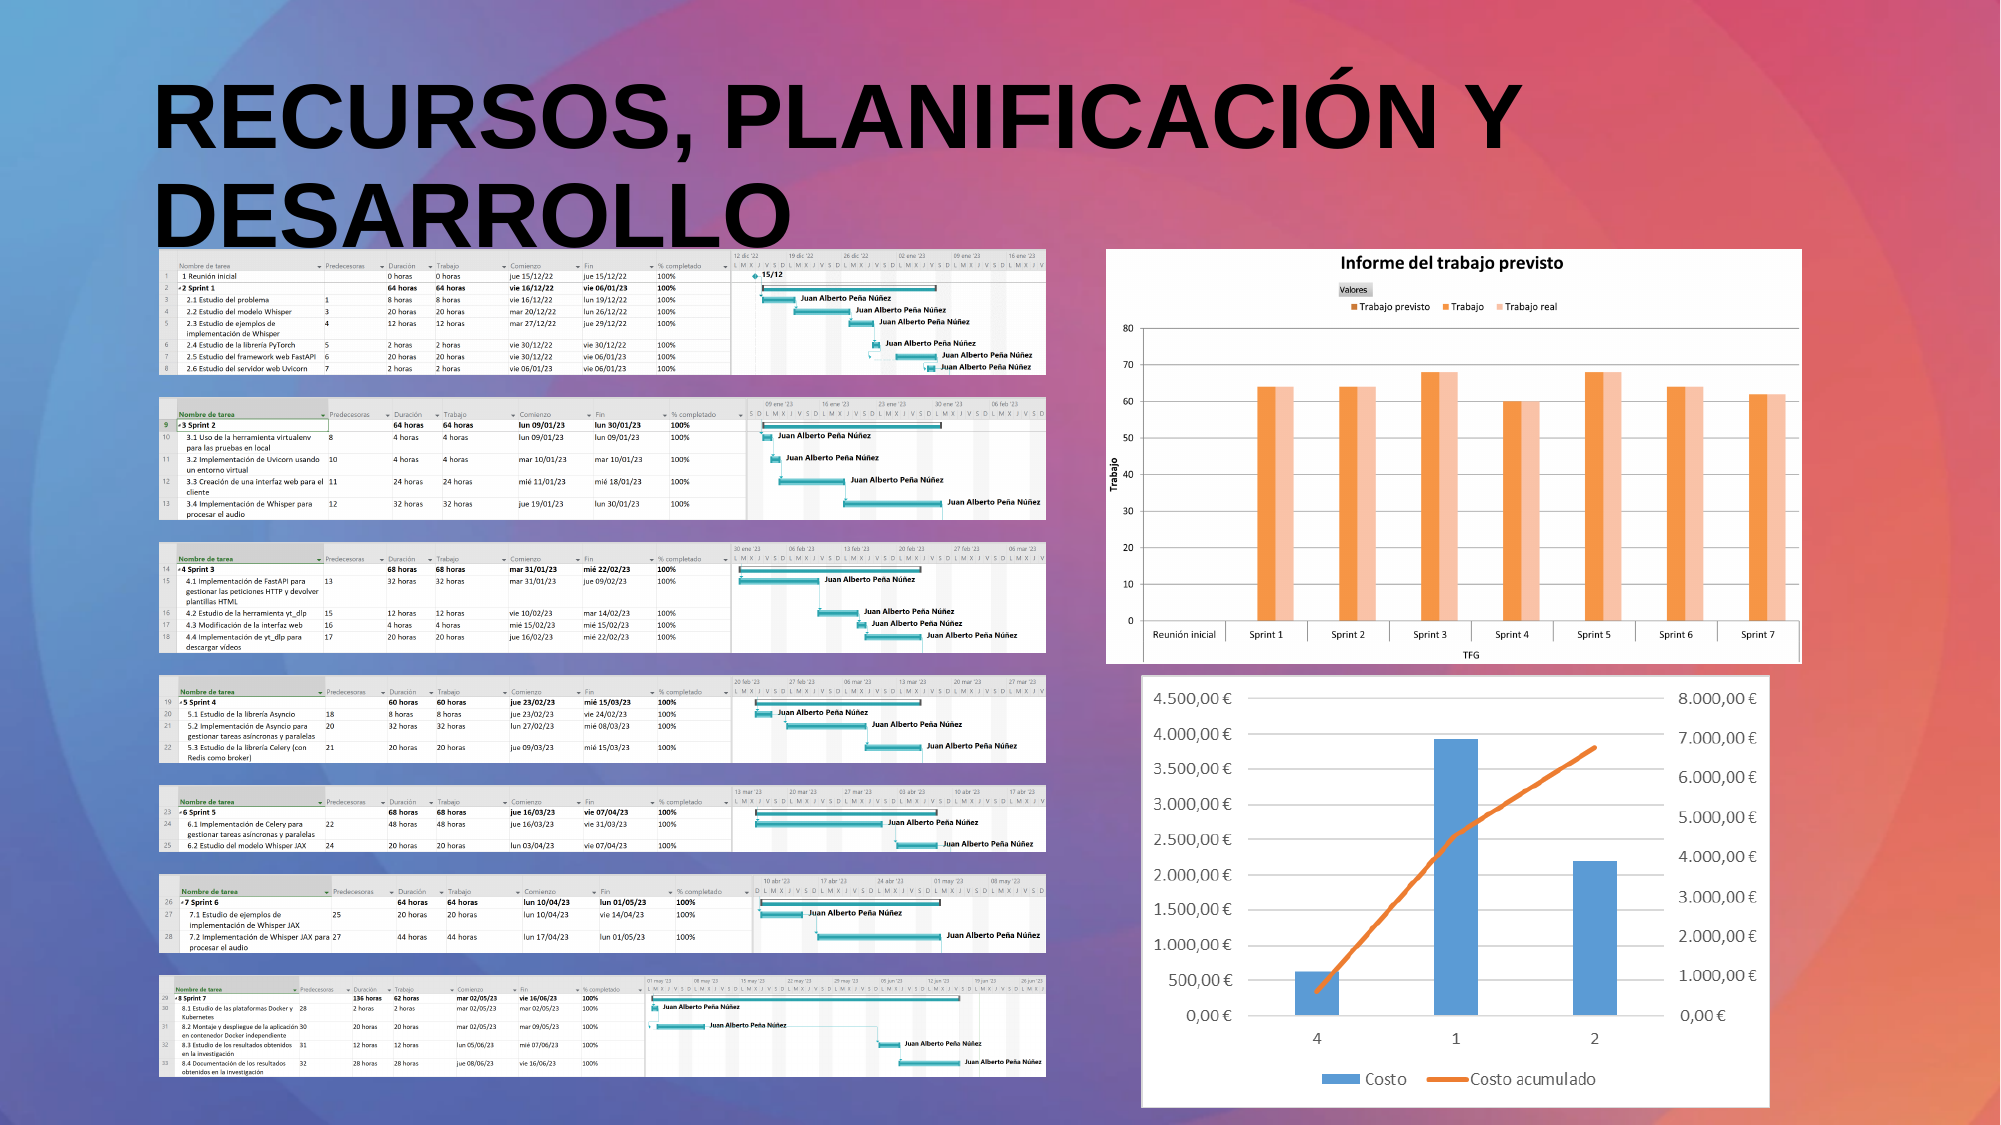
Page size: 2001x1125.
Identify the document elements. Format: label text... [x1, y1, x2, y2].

title Recursos, planificación y desarrollo [137, 59, 1863, 278]
picture [0, 0, 2001, 1125]
